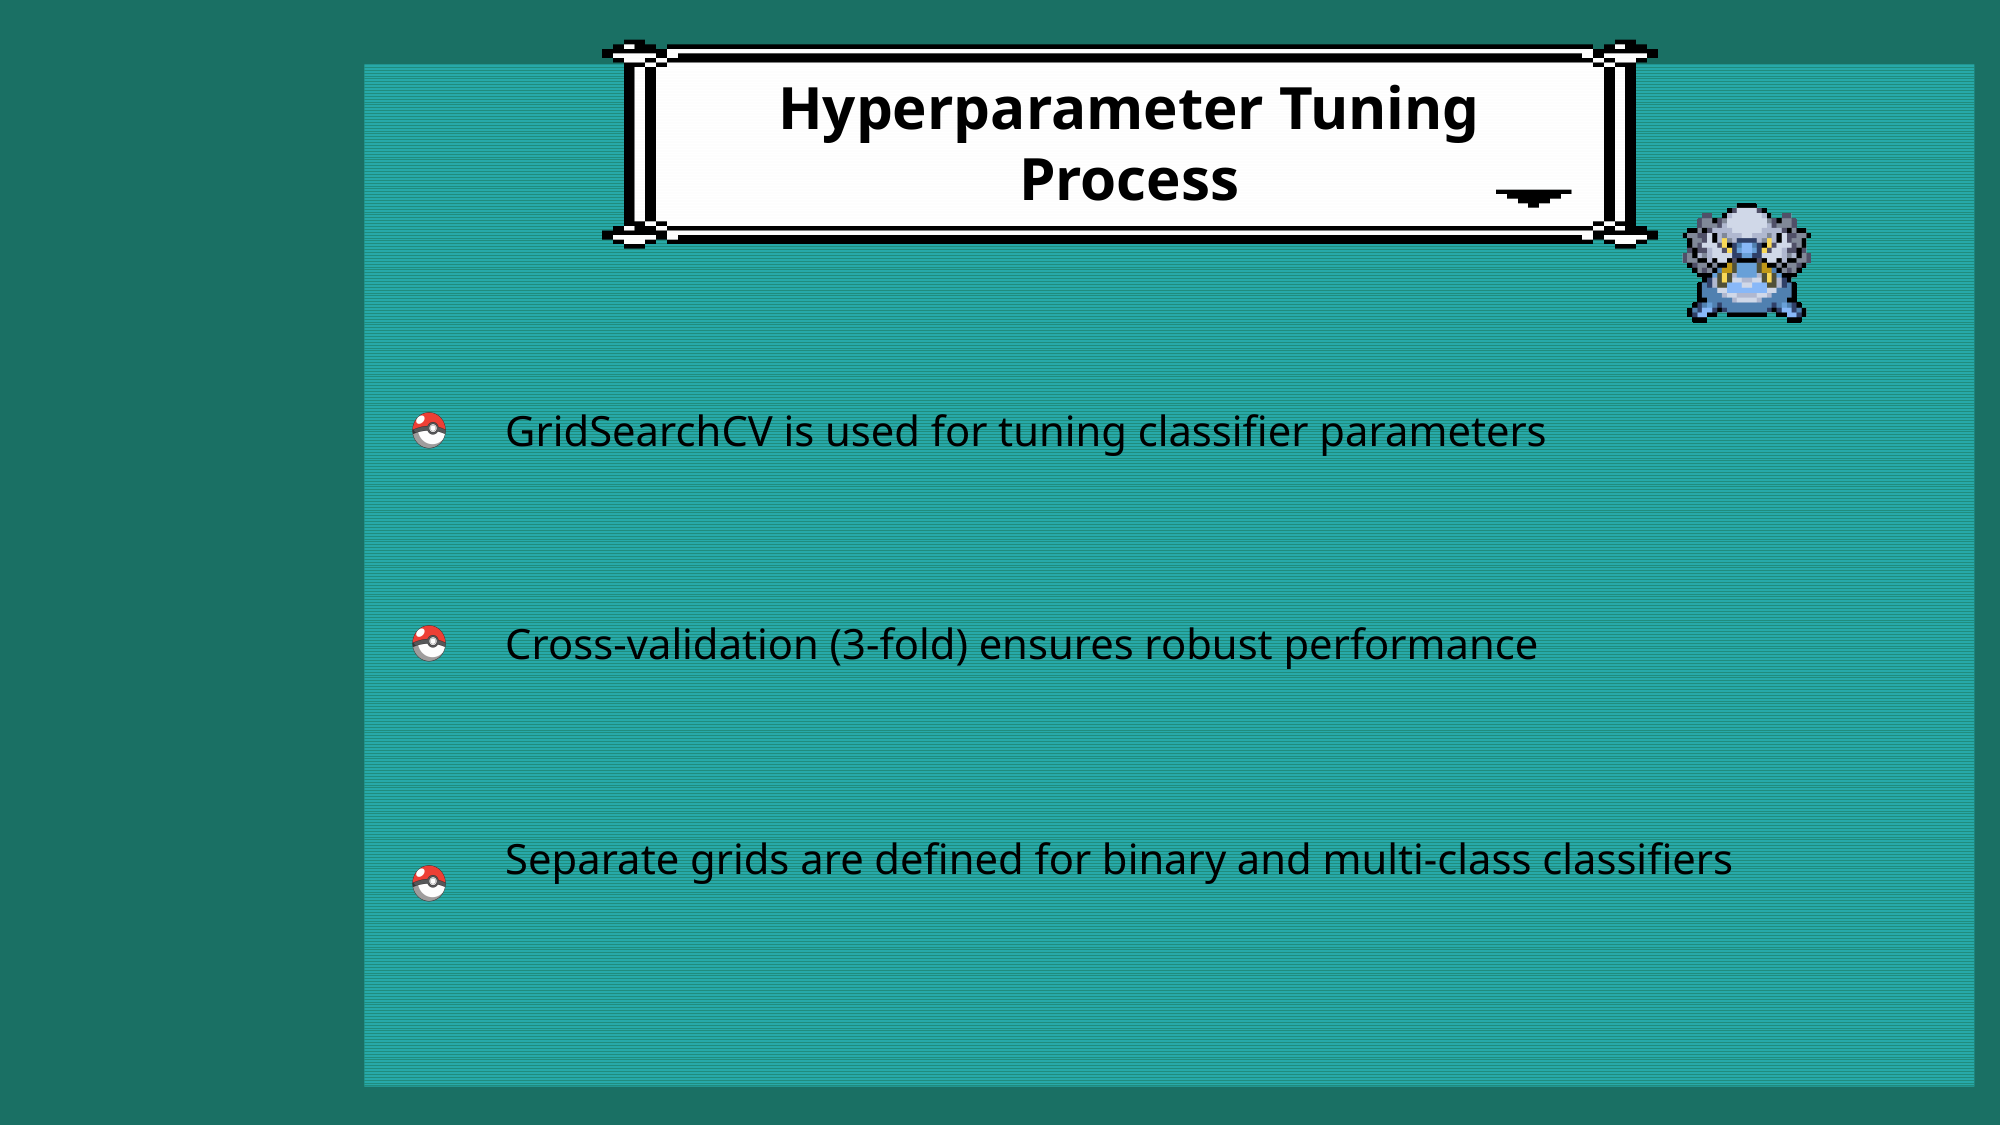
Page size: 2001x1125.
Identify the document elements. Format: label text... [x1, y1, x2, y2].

text_box GridSearchCV is used for tuning classifier parameters [490, 397, 1975, 463]
picture [411, 411, 447, 450]
picture [411, 624, 447, 663]
text_box Cross-validation (3-fold) ensures robust performance [490, 610, 1975, 676]
picture [590, 24, 1827, 333]
text_box [362, 62, 1976, 1089]
text_box Separate grids are defined for binary and multi-class classifiers [490, 825, 1975, 891]
picture [411, 864, 447, 903]
